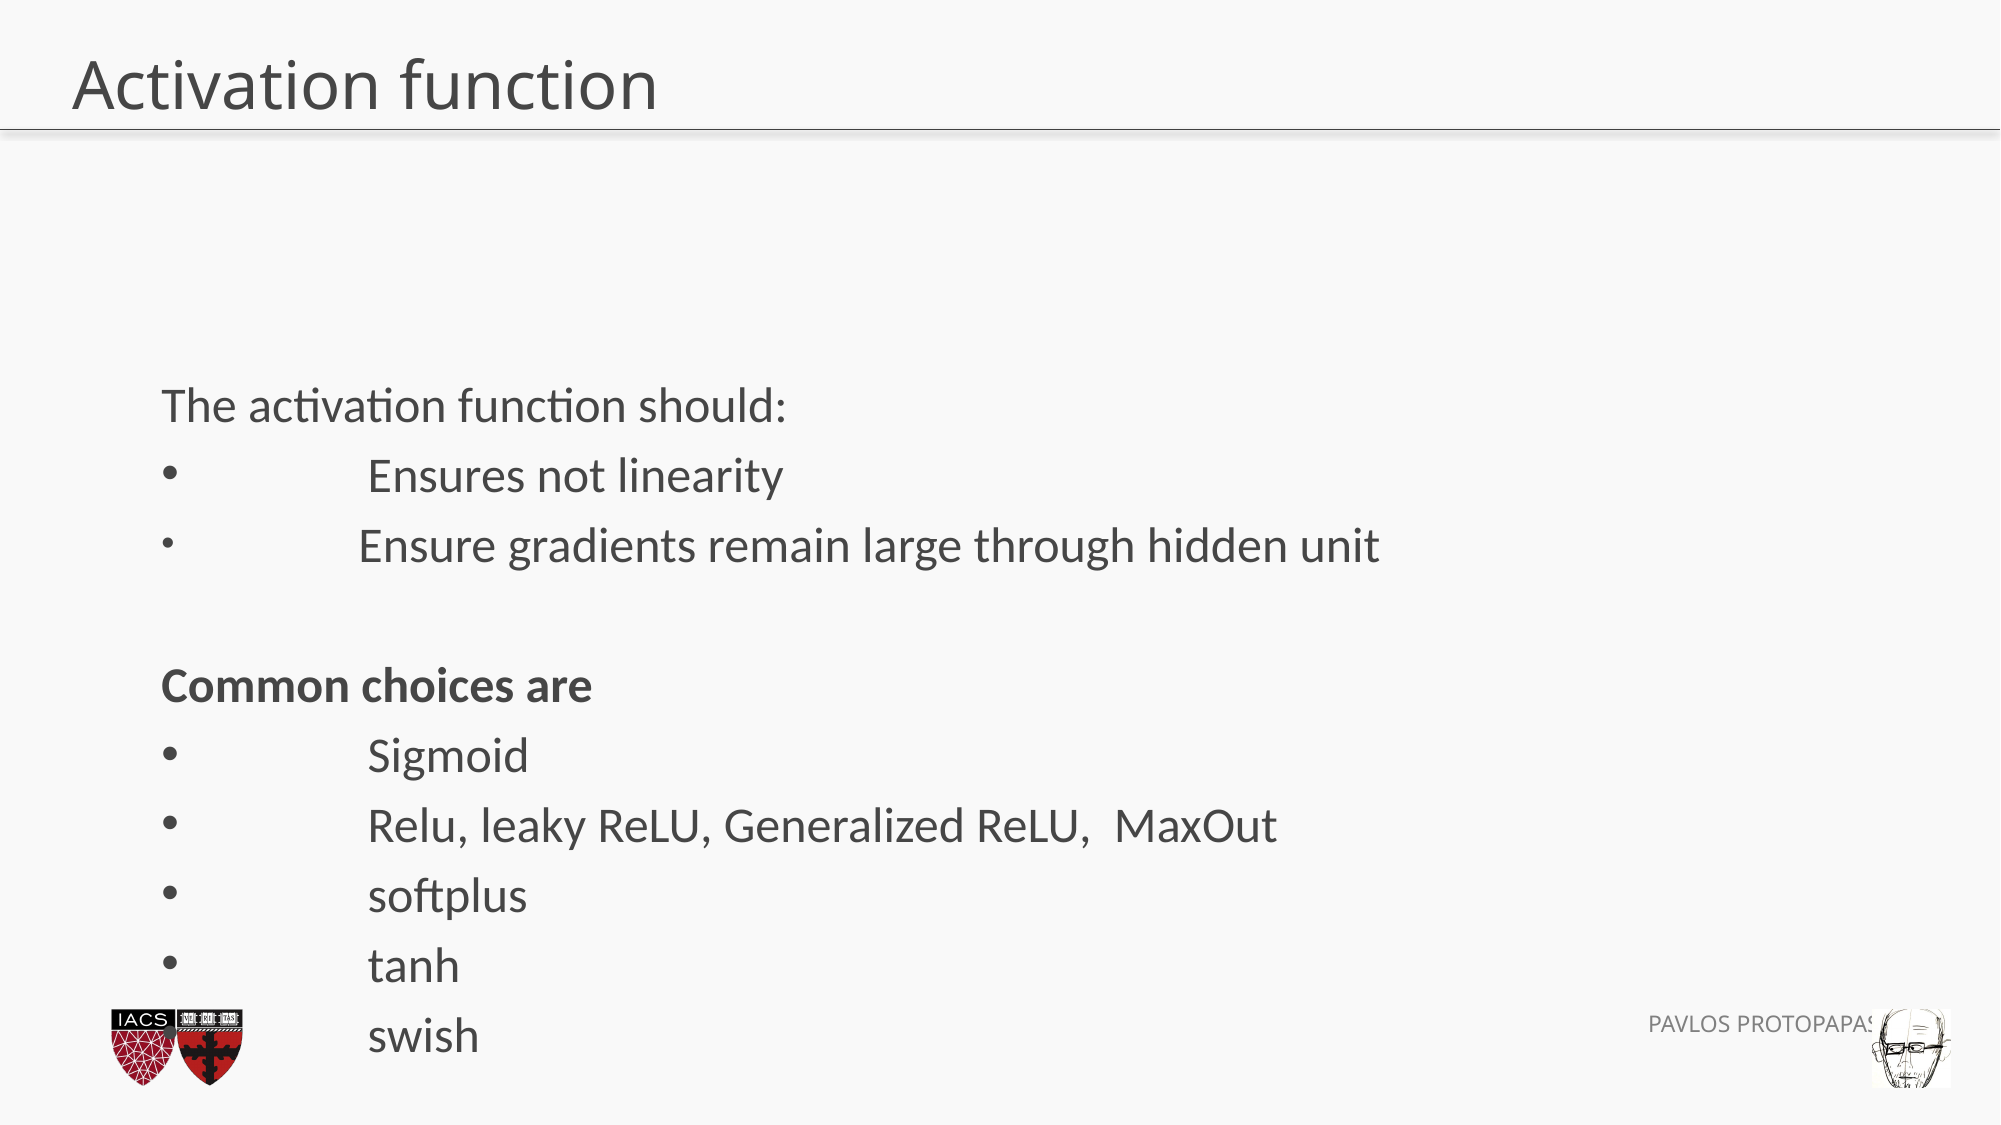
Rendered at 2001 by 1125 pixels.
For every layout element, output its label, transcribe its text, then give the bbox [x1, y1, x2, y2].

title Activation function [57, 35, 1943, 162]
picture [1872, 1009, 1951, 1088]
picture [109, 1009, 243, 1086]
